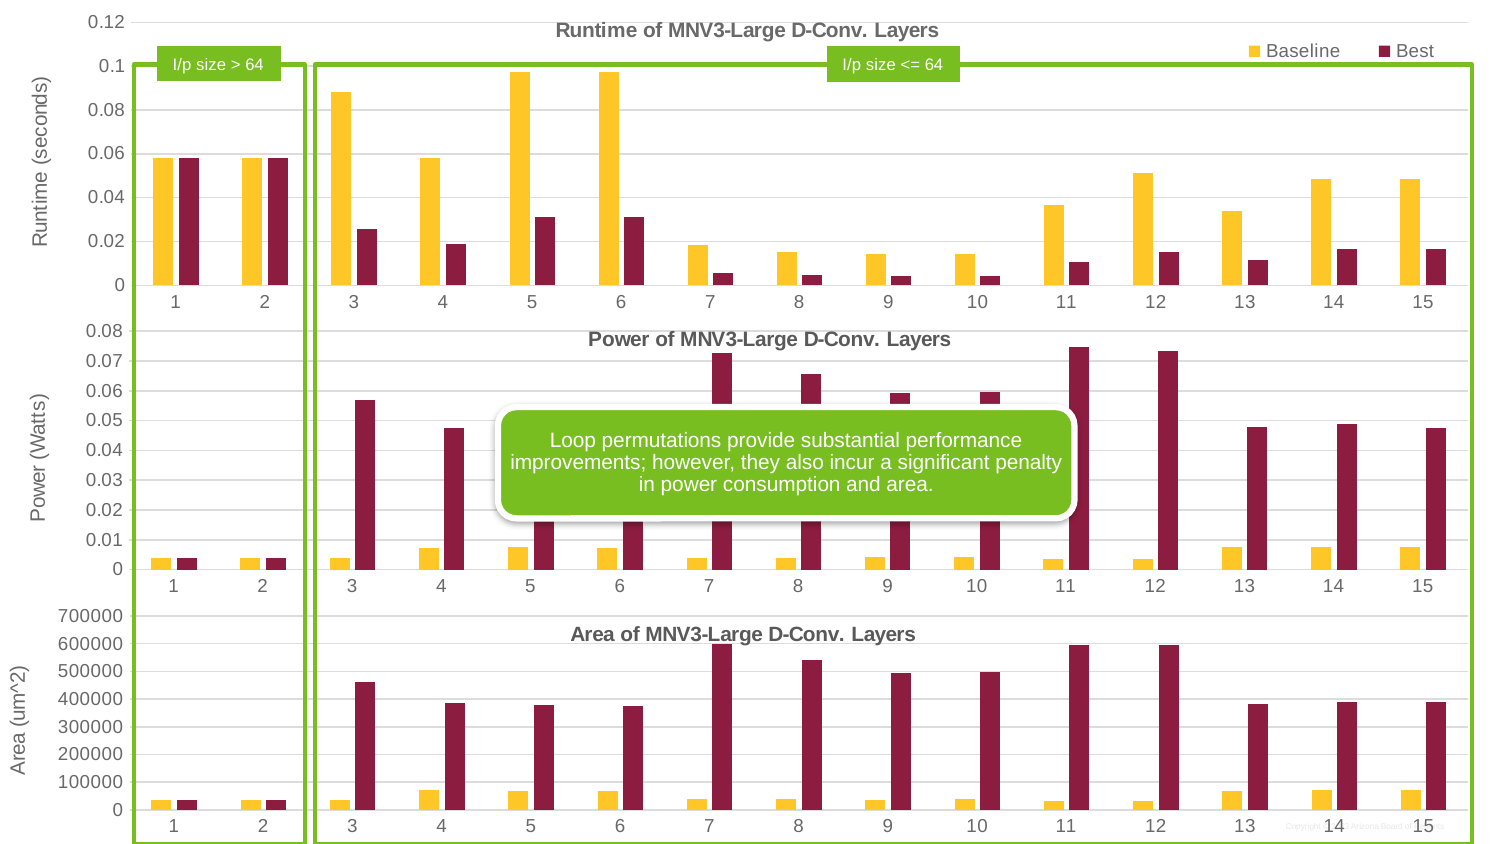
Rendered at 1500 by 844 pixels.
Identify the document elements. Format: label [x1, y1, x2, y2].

chart [0, 11, 1500, 844]
text_box [497, 406, 1075, 519]
